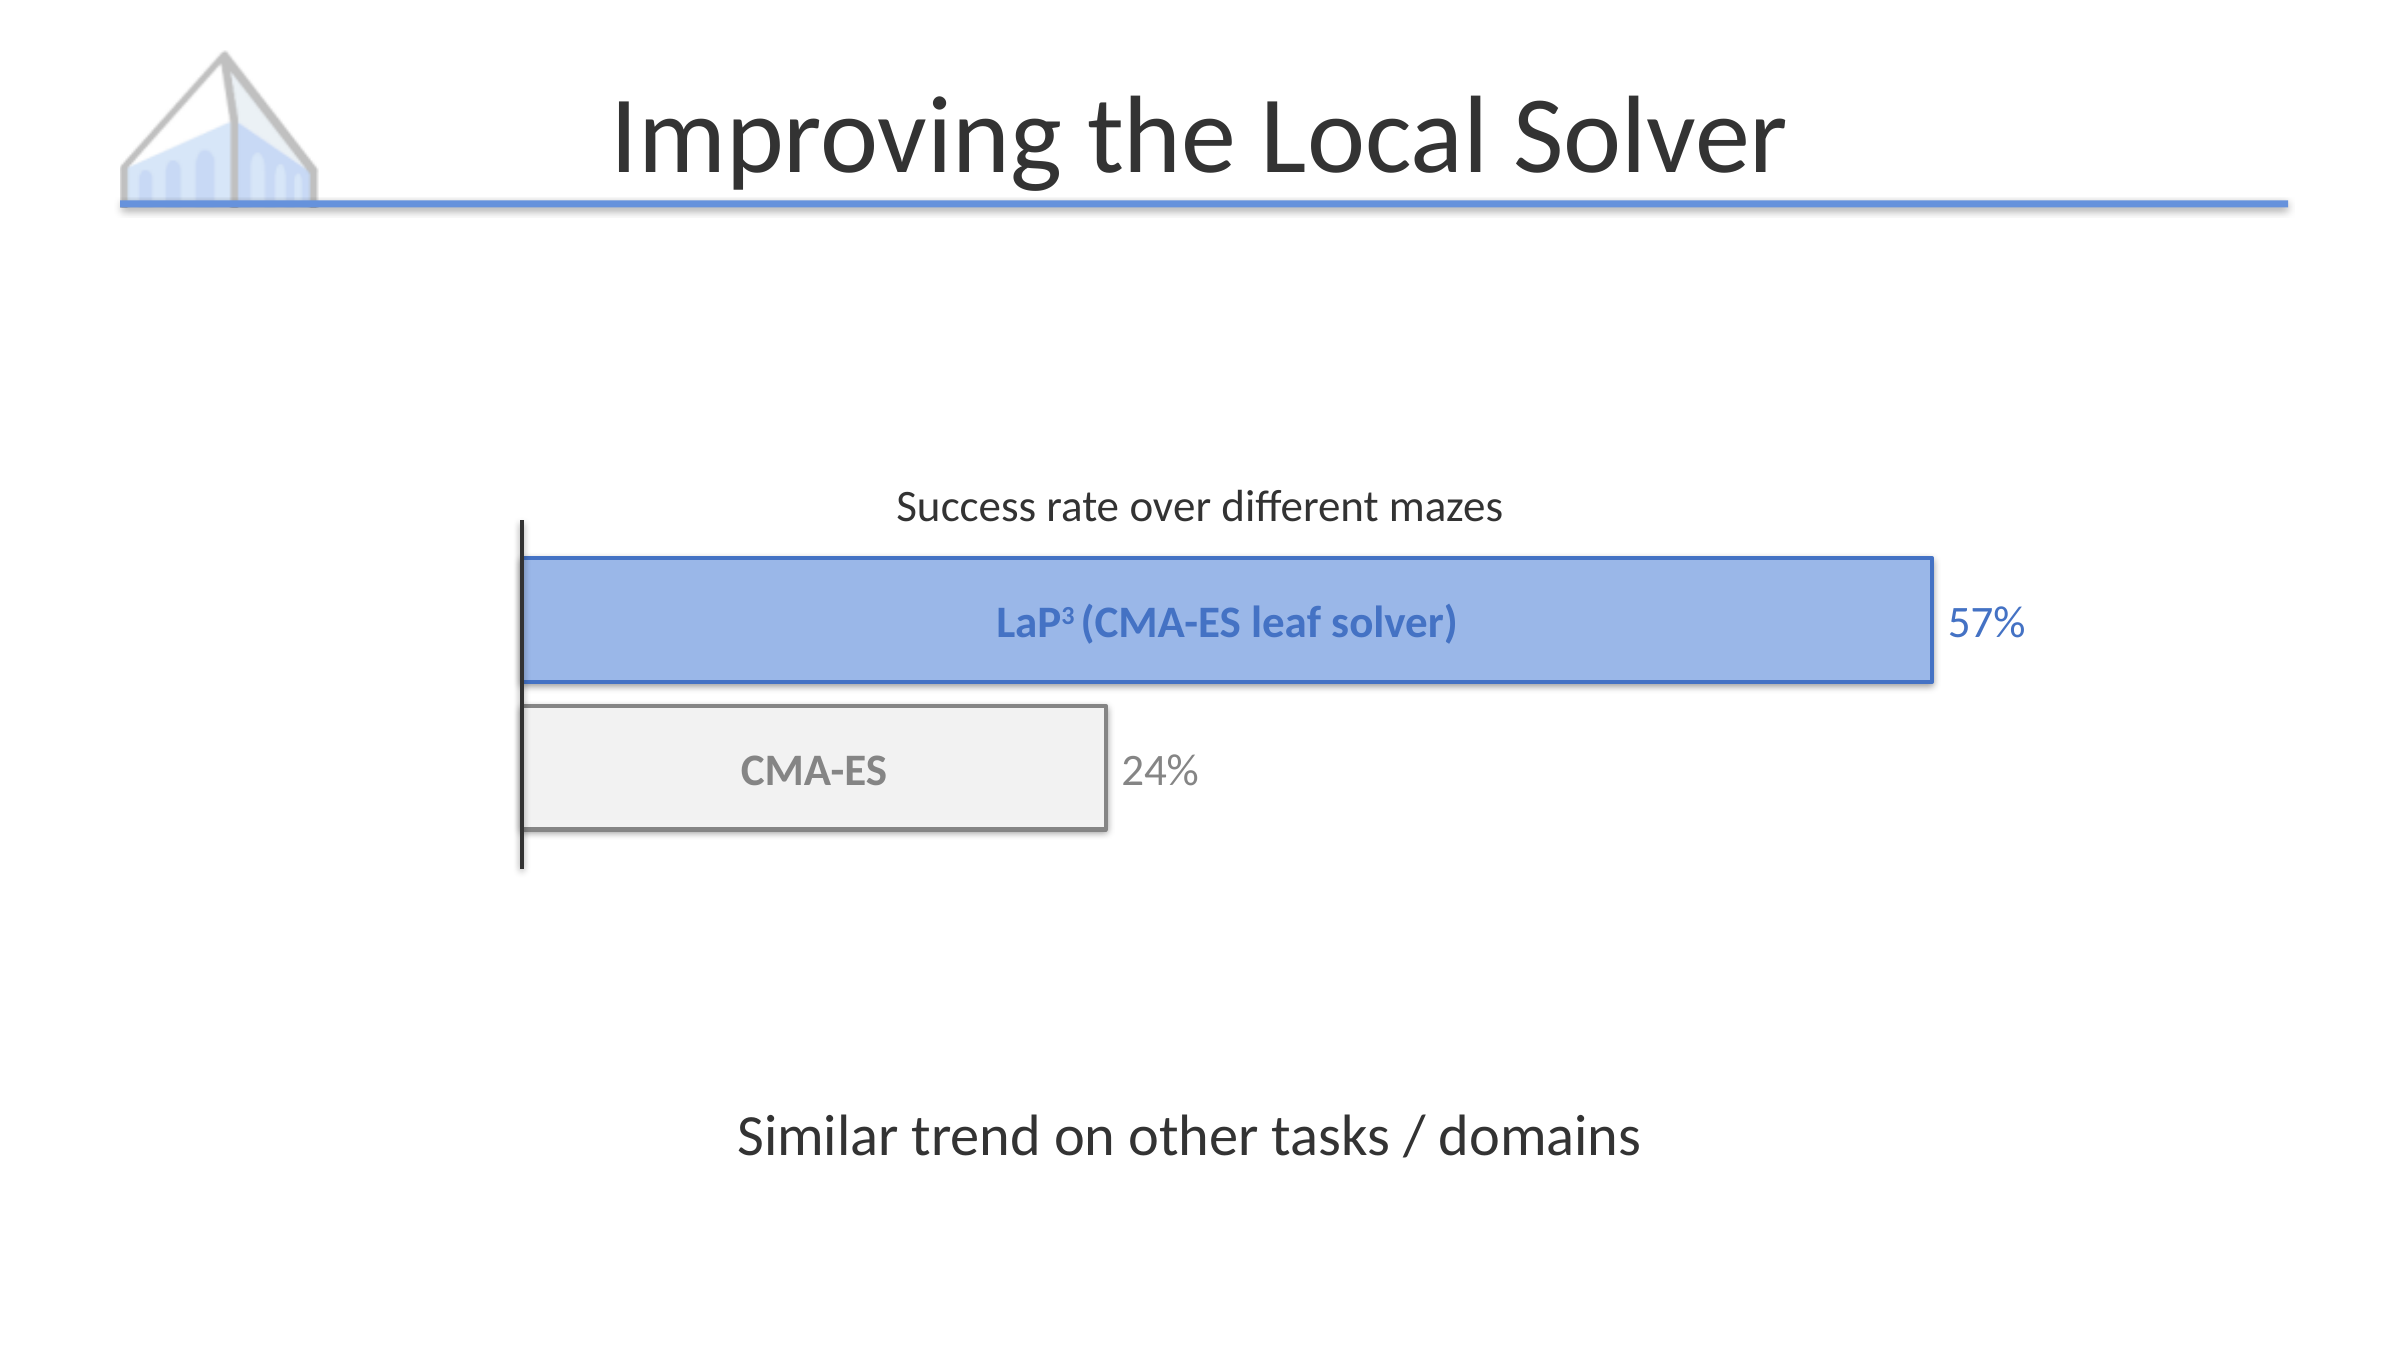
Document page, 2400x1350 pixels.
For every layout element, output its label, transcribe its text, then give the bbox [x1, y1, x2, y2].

text_box 57% [1933, 585, 2041, 654]
title Improving the Local Solver [0, 28, 2400, 228]
text_box Success rate over different mazes [881, 469, 1519, 539]
text_box Similar trend on other tasks / domains [722, 1089, 1657, 1175]
text_box 24% [1106, 732, 1215, 802]
text_box LaP3 (CMA-ES leaf solver) [529, 556, 1934, 684]
text_box CMA-ES [529, 704, 1108, 832]
